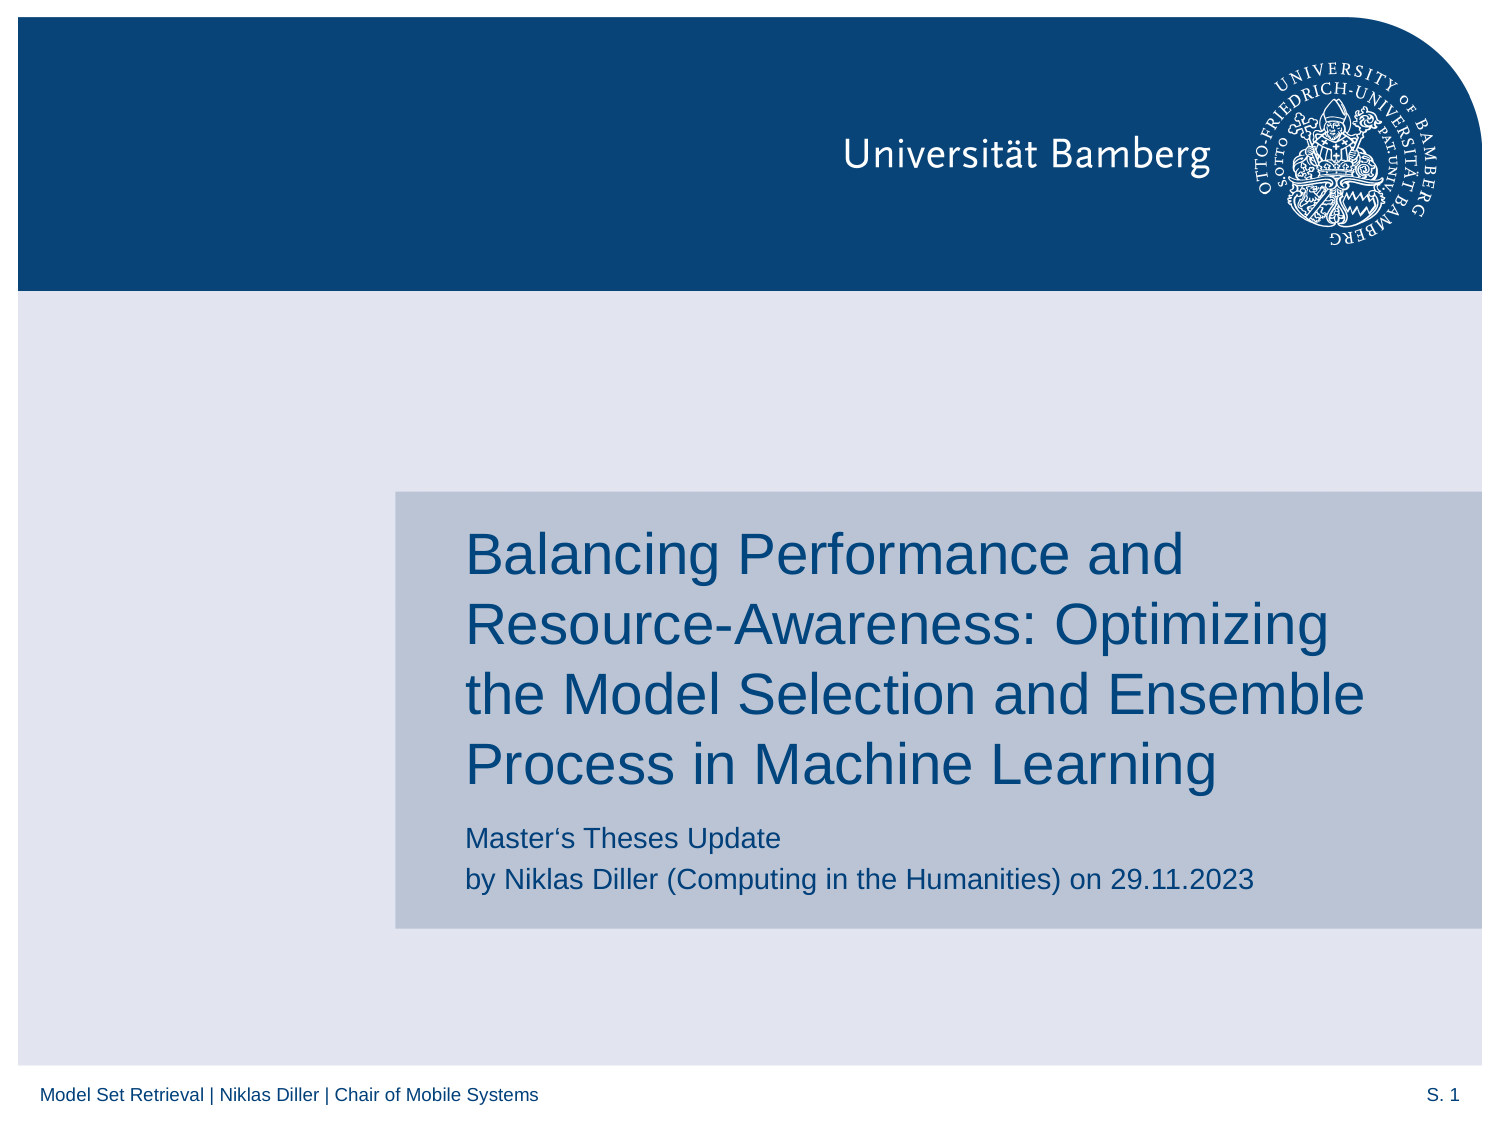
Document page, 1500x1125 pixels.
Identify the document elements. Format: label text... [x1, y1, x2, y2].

subtitle Master‘s Theses Update by Niklas Diller (Computing in the Humanities) on 29.11.2023 [450, 810, 1418, 905]
text_box [393, 490, 1476, 931]
picture [0, 0, 1500, 1125]
title Balancing Performance and Resource-Awareness: Optimizing the Model Selection and Ensemble Process in Machine Learning [450, 562, 1418, 750]
